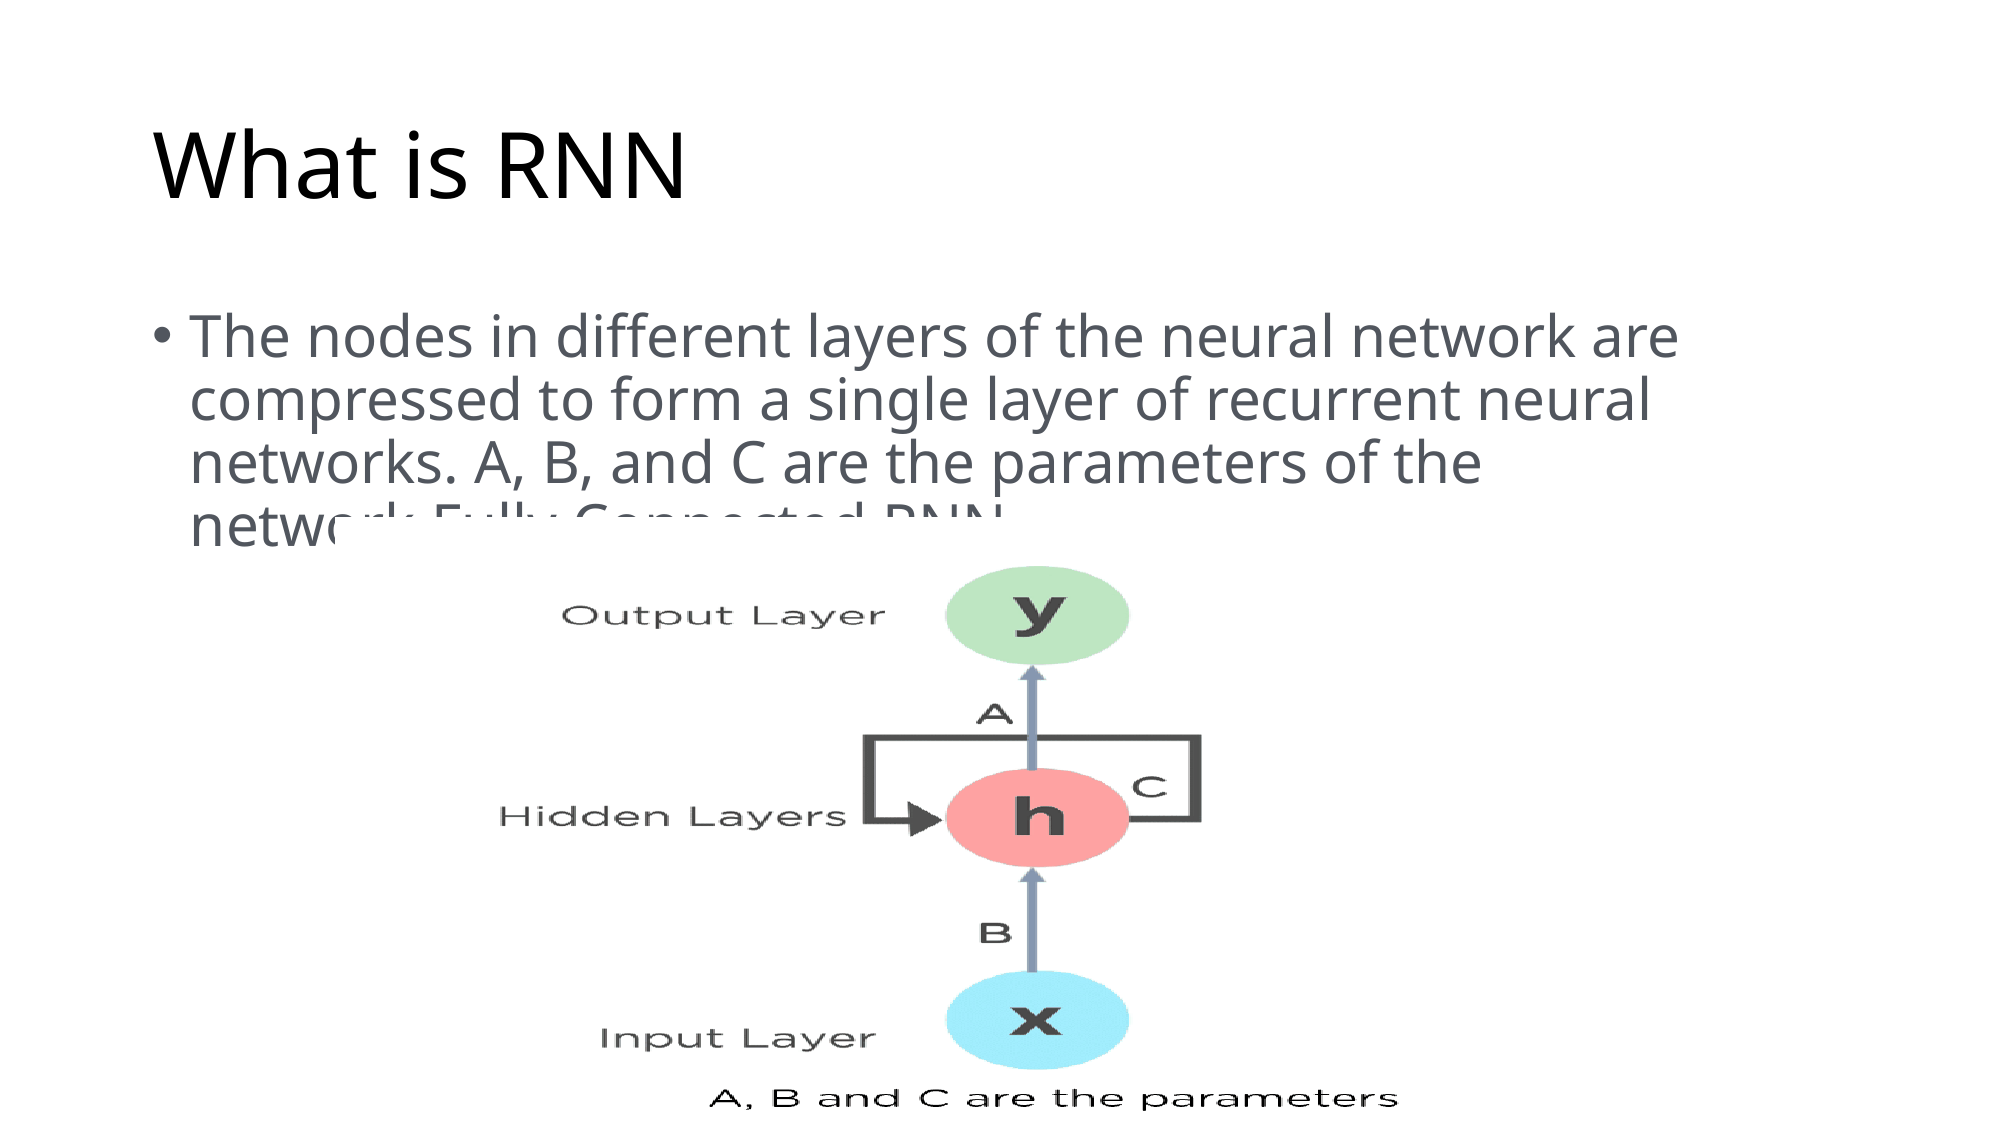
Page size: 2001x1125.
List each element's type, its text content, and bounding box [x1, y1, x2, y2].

picture [335, 517, 1665, 1125]
list The nodes in different layers of the neural network are compressed to form a single layer of recurrent neural networks. A, B, and C are the parameters of the network.Fully Connected RNN [137, 299, 1863, 1014]
title What is RNN [137, 59, 1863, 278]
